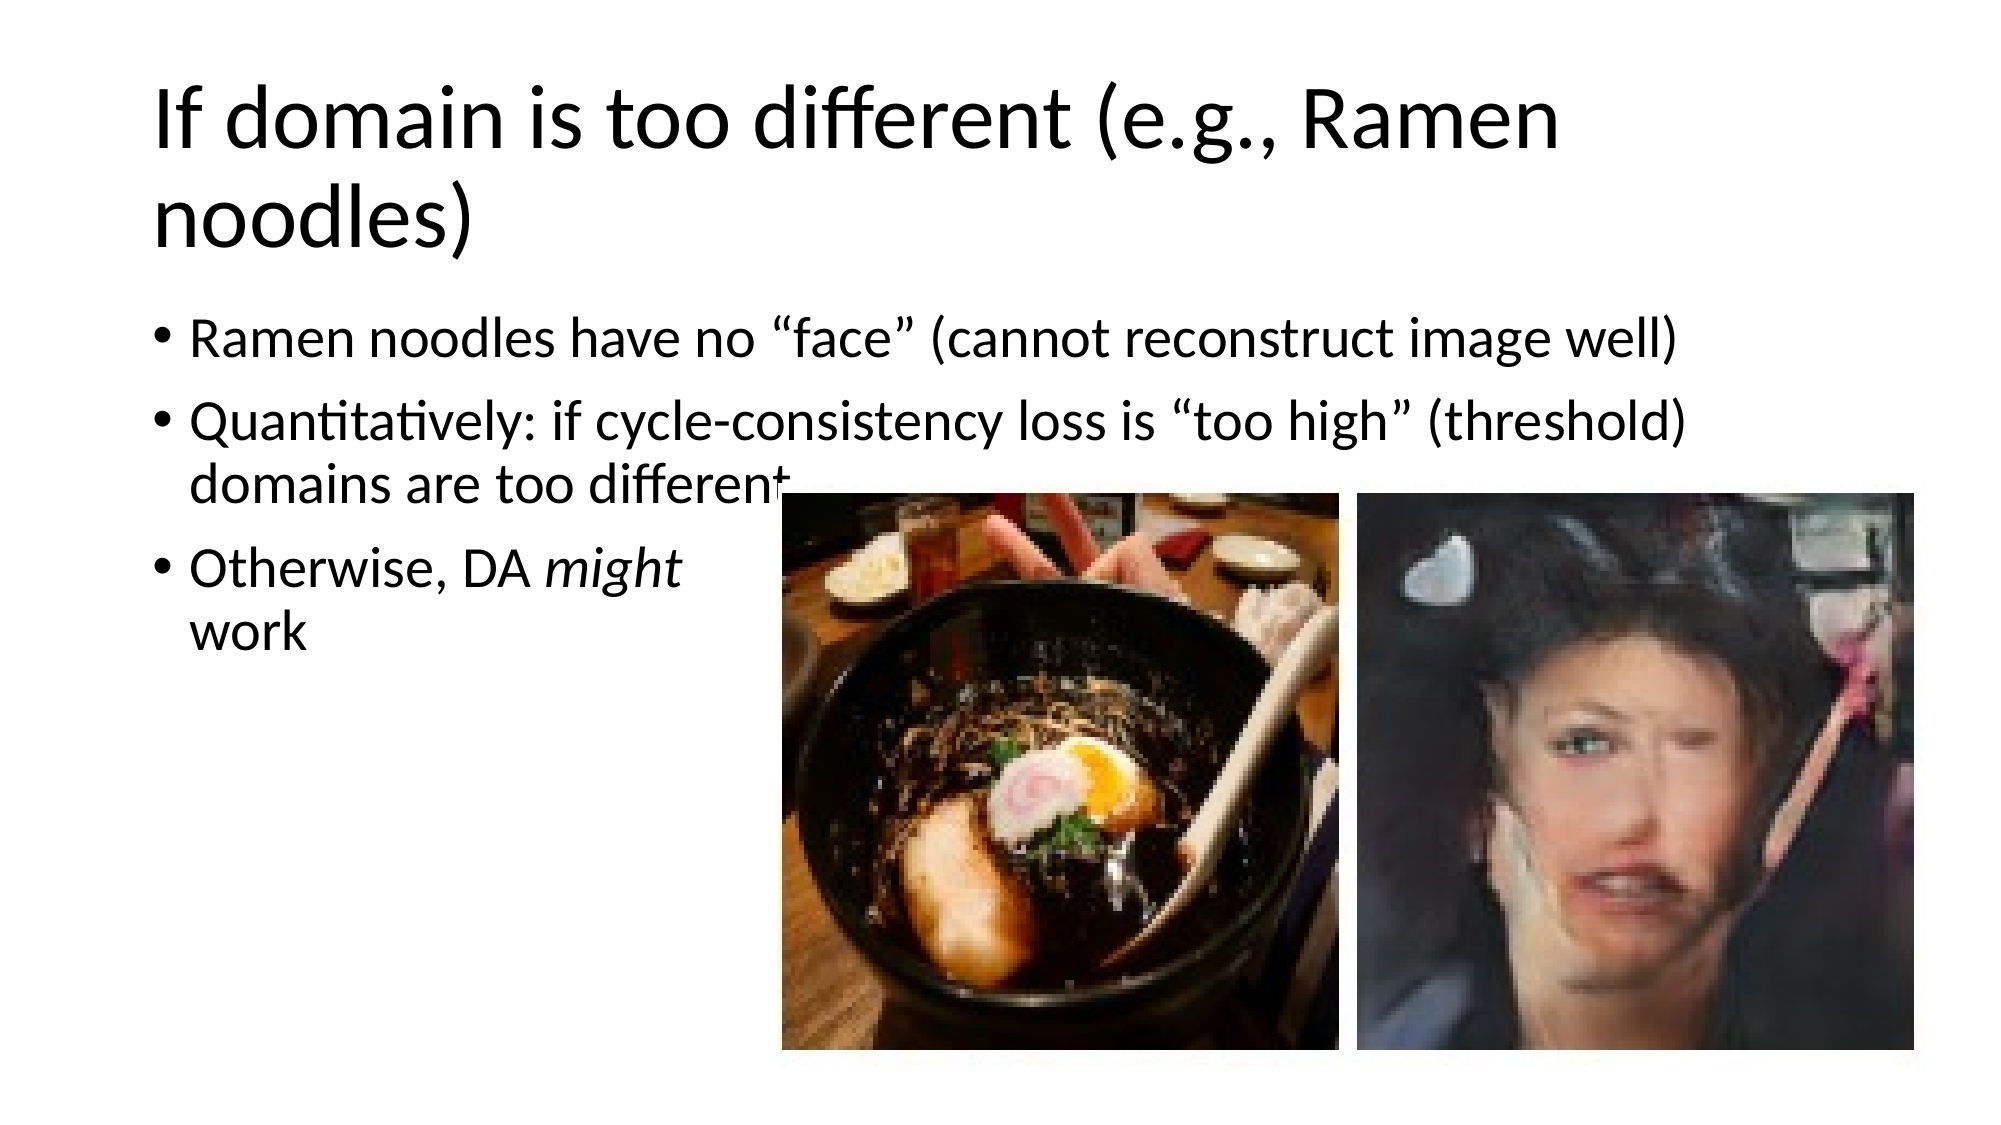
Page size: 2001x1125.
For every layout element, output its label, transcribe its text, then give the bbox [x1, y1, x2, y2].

picture [777, 482, 1925, 1066]
list Ramen noodles have no “face” (cannot reconstruct image well) Quantitatively: if cycle-consistency loss is “too high” (threshold) domains are too different Otherwise, DA might work [137, 299, 1863, 1014]
title If domain is too different (e.g., Ramen noodles) [137, 59, 1863, 278]
